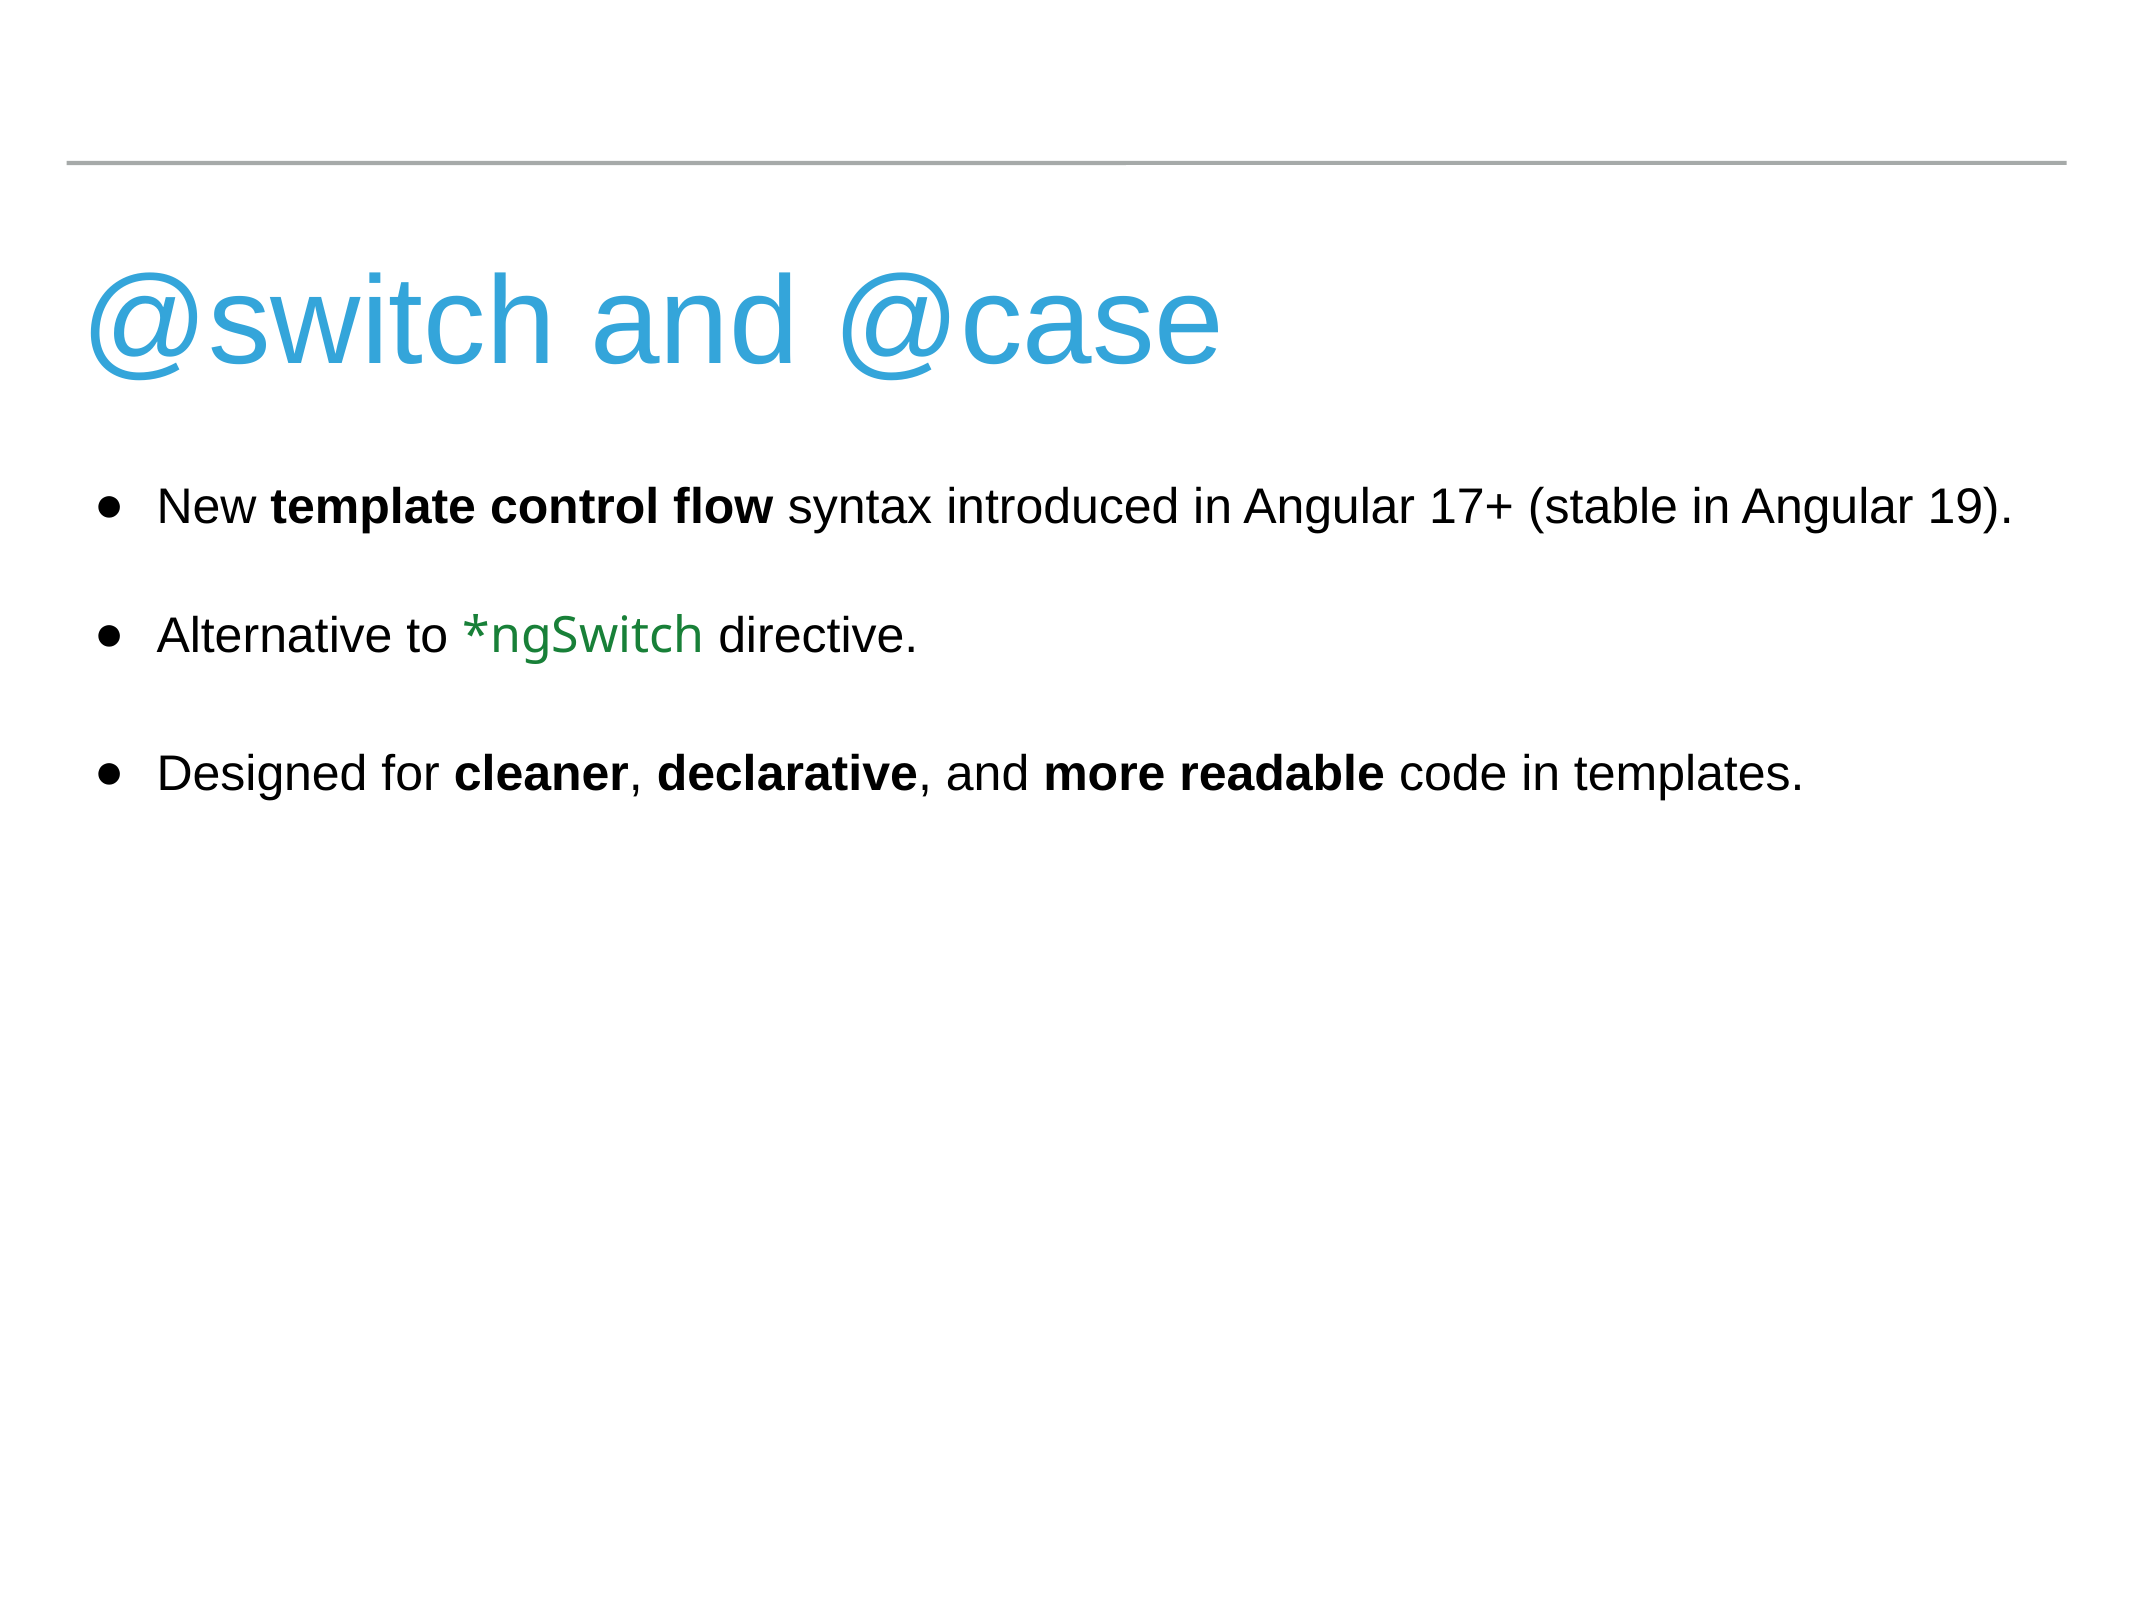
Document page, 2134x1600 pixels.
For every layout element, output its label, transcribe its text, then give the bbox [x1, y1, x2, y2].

title @switch and @case [66, 252, 2067, 371]
list New template control flow syntax introduced in Angular 17+ (stable in Angular 19). Alternative to *ngSwitch directive. Designed for cleaner, declarative, and more readable code in templates. [66, 450, 2067, 1452]
